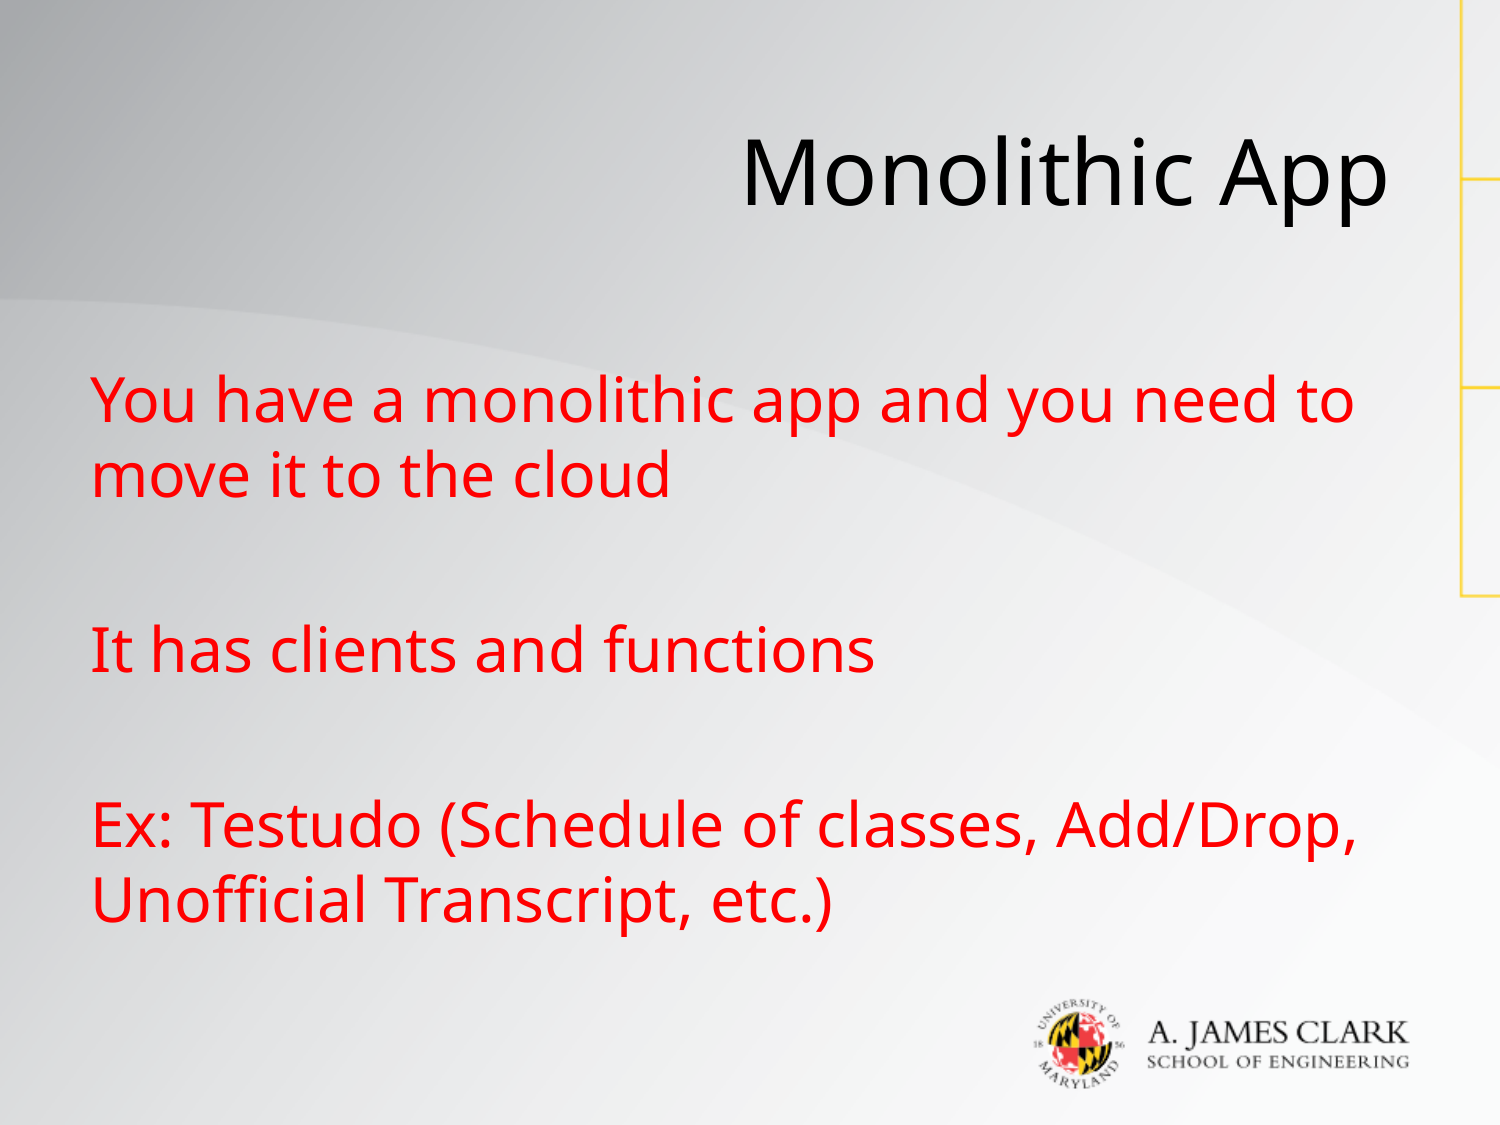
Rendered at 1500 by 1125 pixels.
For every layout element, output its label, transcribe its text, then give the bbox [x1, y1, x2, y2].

list You have a monolithic app and you need to move it to the cloud It has clients and functions Ex: Testudo (Schedule of classes, Add/Drop, Unofficial Transcript, etc.) [75, 352, 1407, 1002]
title Monolithic App [75, 45, 1407, 231]
